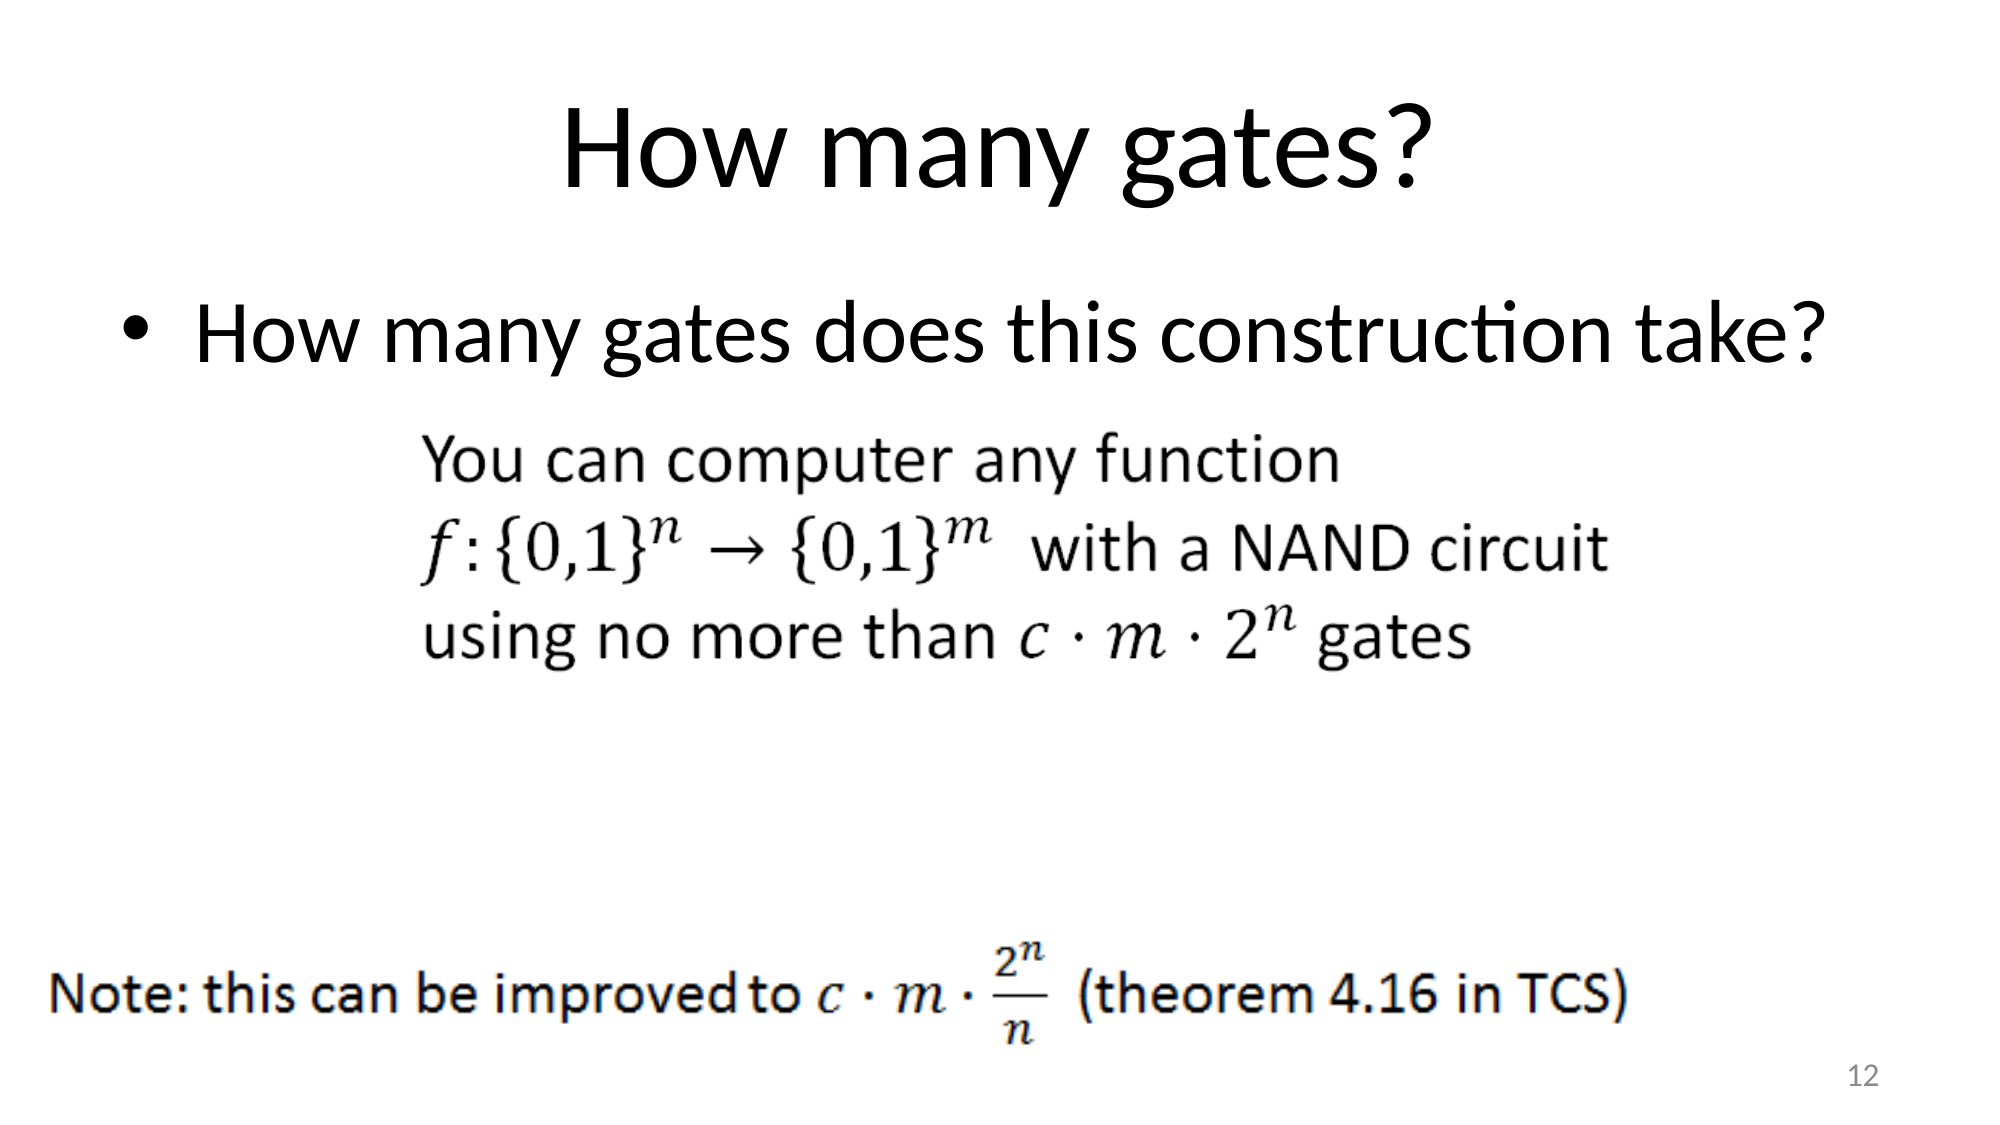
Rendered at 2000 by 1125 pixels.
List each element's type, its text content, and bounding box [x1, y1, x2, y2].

picture [8, 919, 1669, 1066]
title How many gates? [99, 45, 1900, 233]
list How many gates does this construction take? [99, 262, 1900, 1005]
slide_number 12 [1432, 1042, 1900, 1103]
picture [375, 389, 1673, 723]
